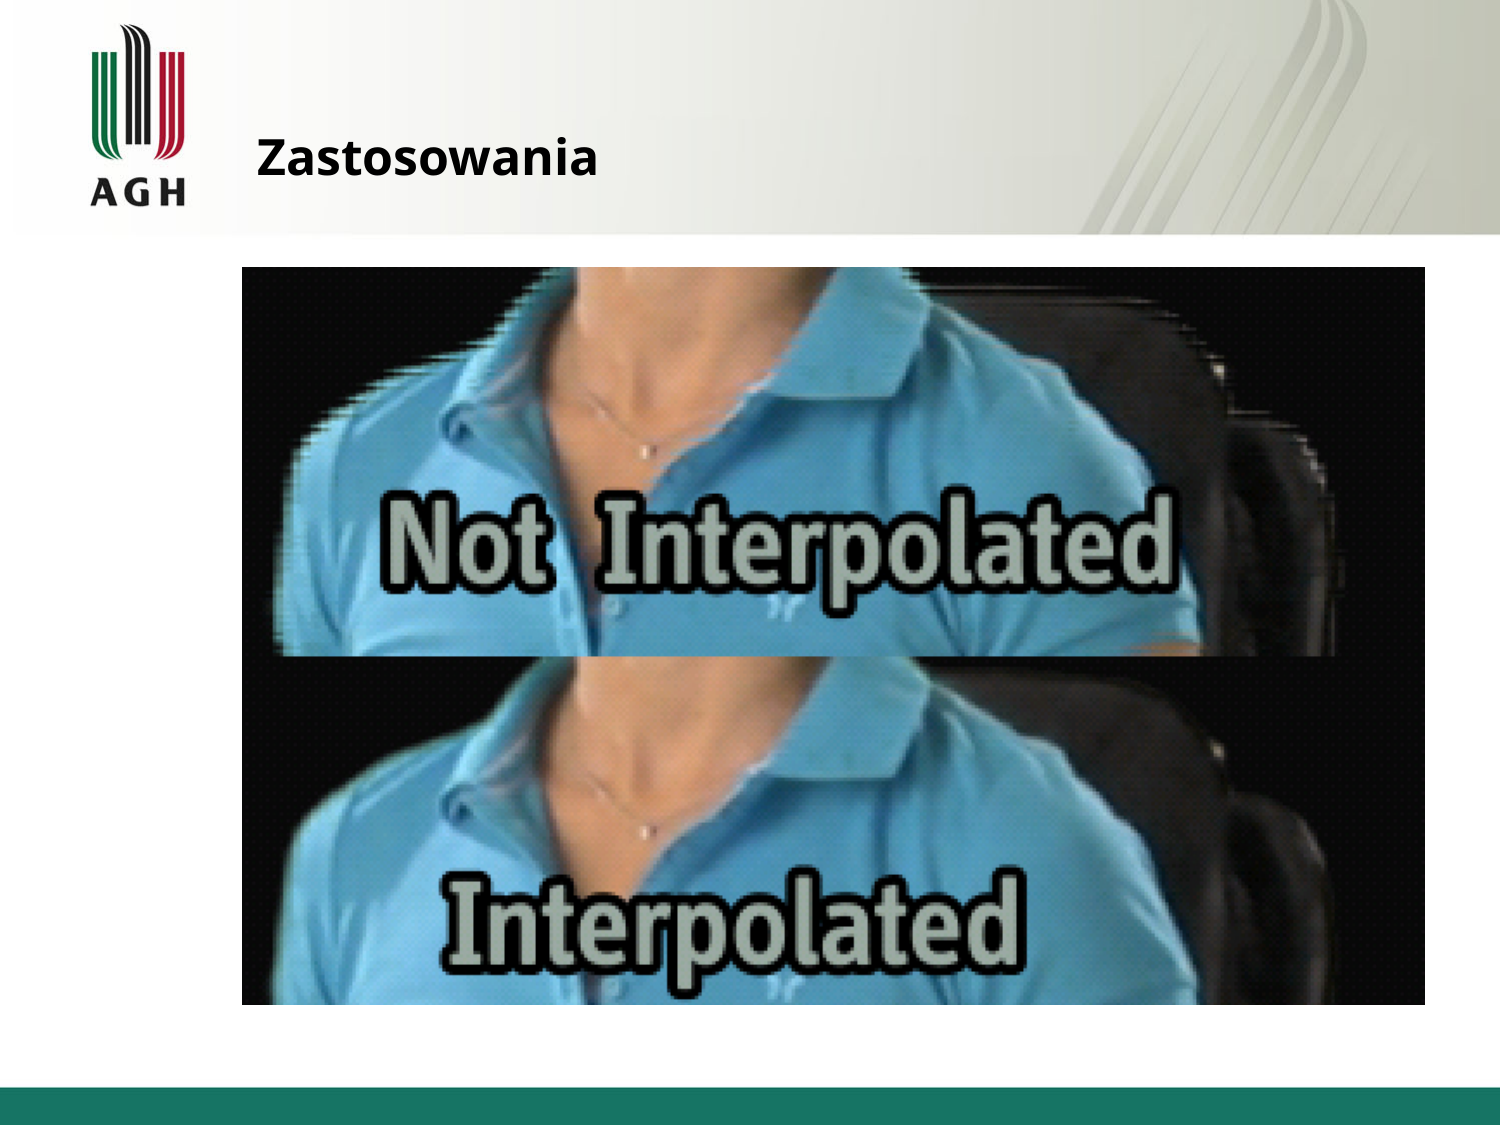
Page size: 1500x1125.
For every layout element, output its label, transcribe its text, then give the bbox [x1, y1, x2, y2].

title Zastosowania [242, 78, 1425, 233]
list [241, 266, 1426, 1006]
picture [0, 0, 1500, 1125]
